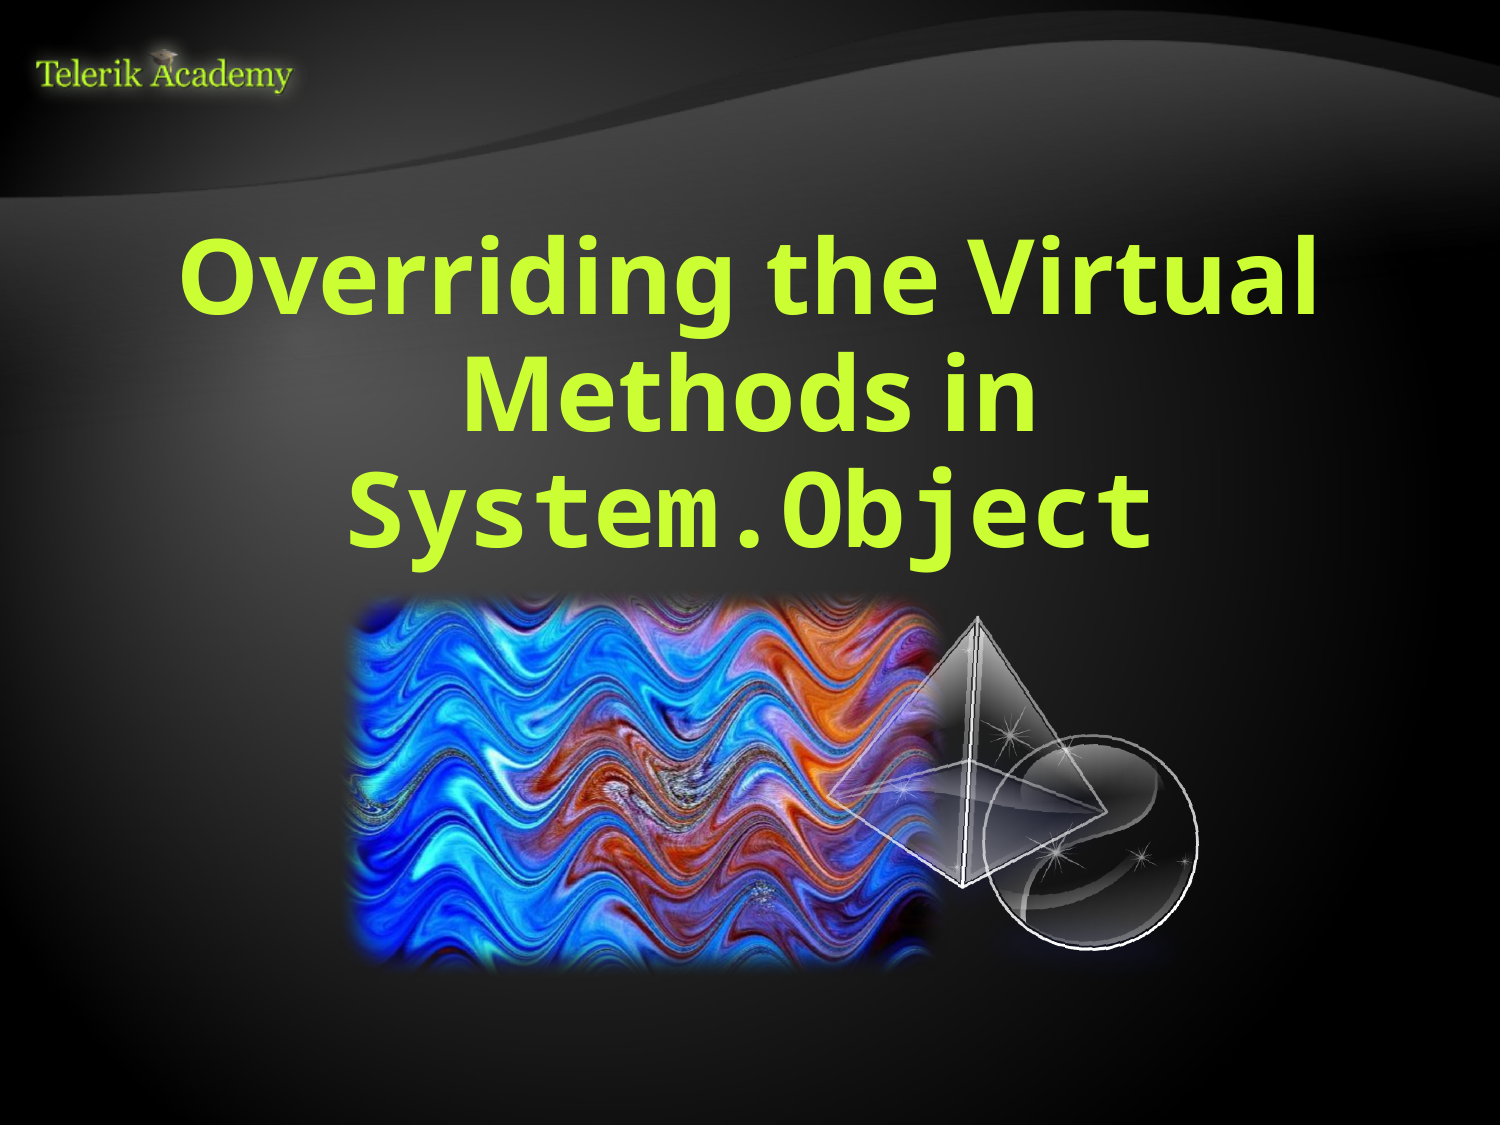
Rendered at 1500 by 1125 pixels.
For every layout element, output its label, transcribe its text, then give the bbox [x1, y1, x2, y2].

title Overriding the Virtual Methods in System.Object [75, 249, 1425, 538]
picture [0, 0, 1500, 1125]
